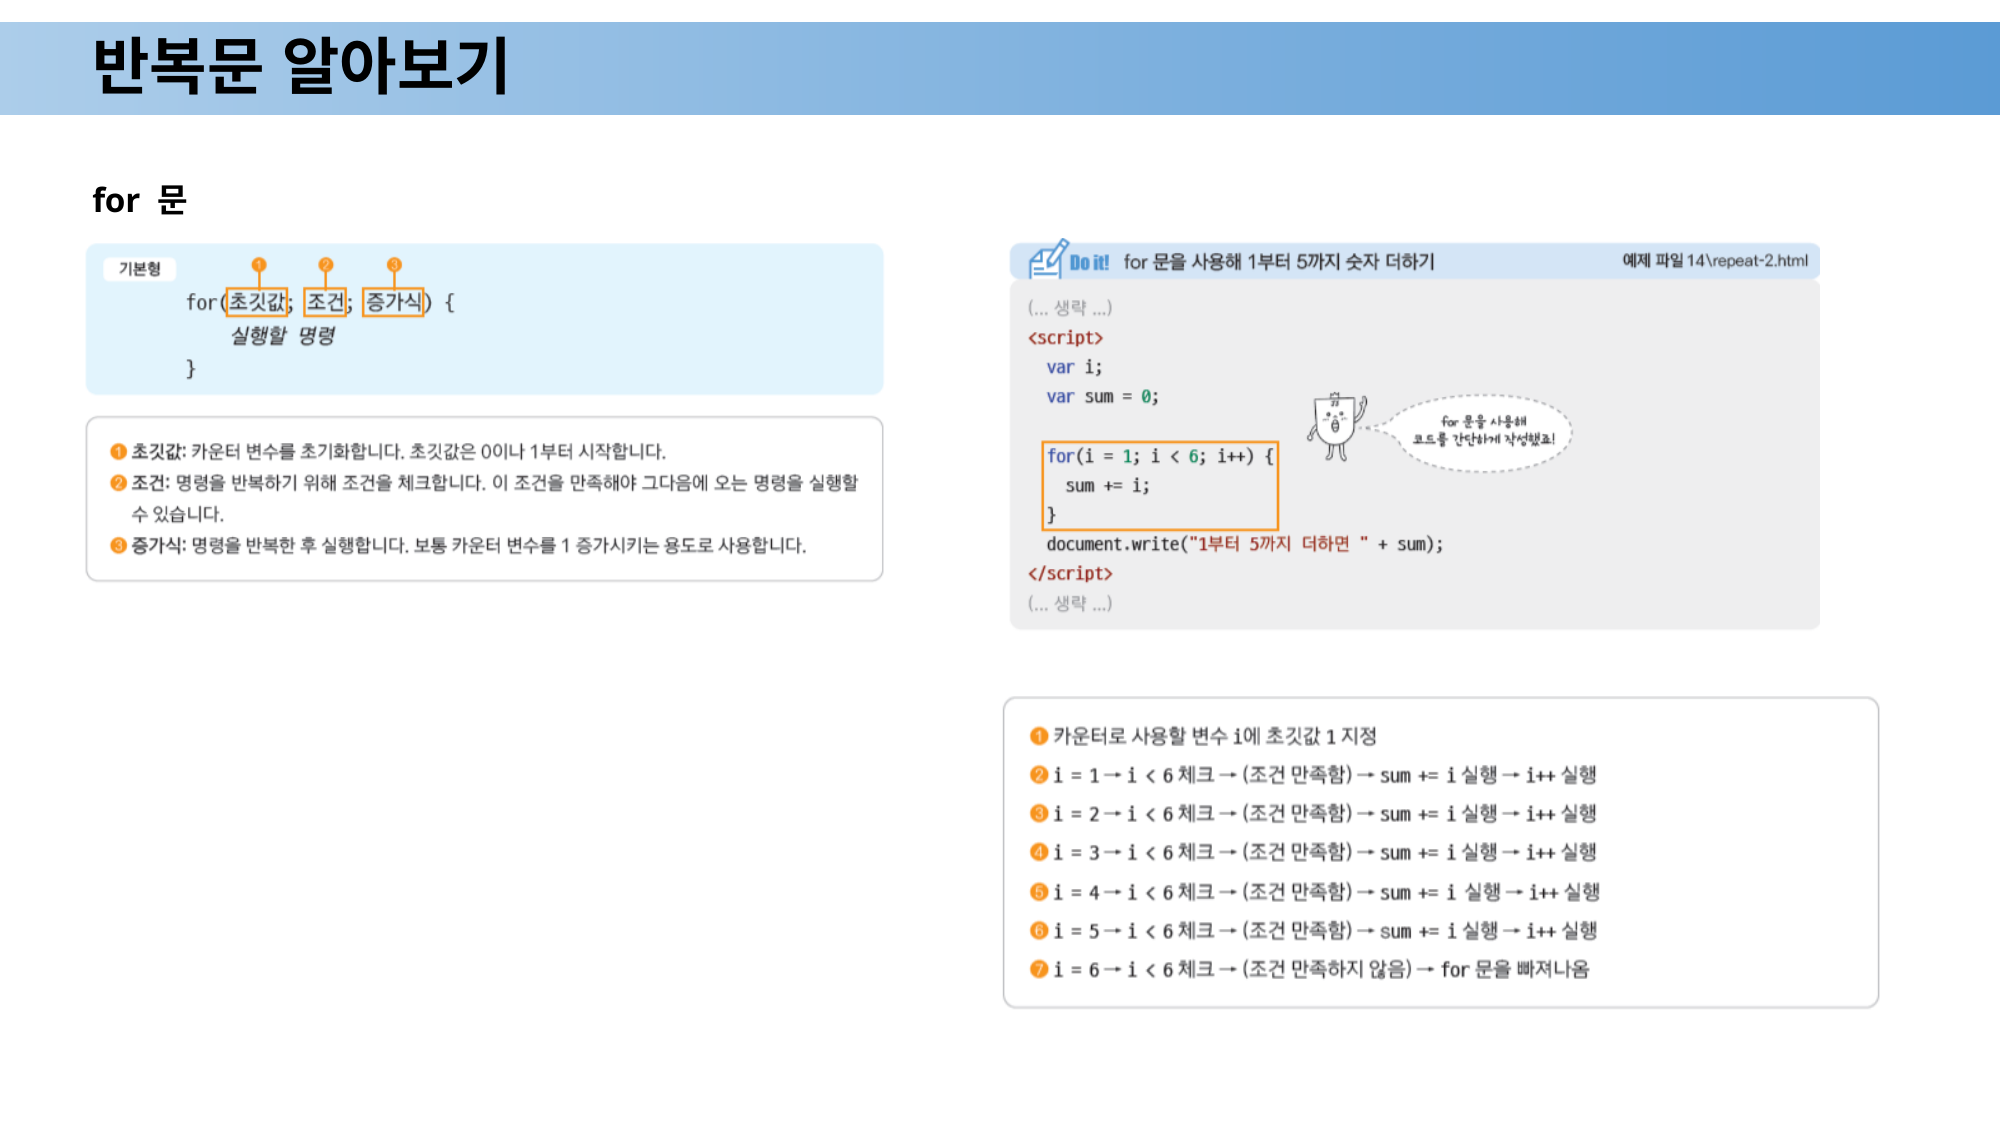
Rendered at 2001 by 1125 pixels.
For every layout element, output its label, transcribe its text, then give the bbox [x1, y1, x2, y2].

title 반복문 알아보기 [77, 22, 1569, 116]
text_box for 문 [77, 171, 640, 227]
picture [1006, 238, 1820, 633]
picture [999, 684, 1896, 1019]
picture [77, 227, 891, 586]
